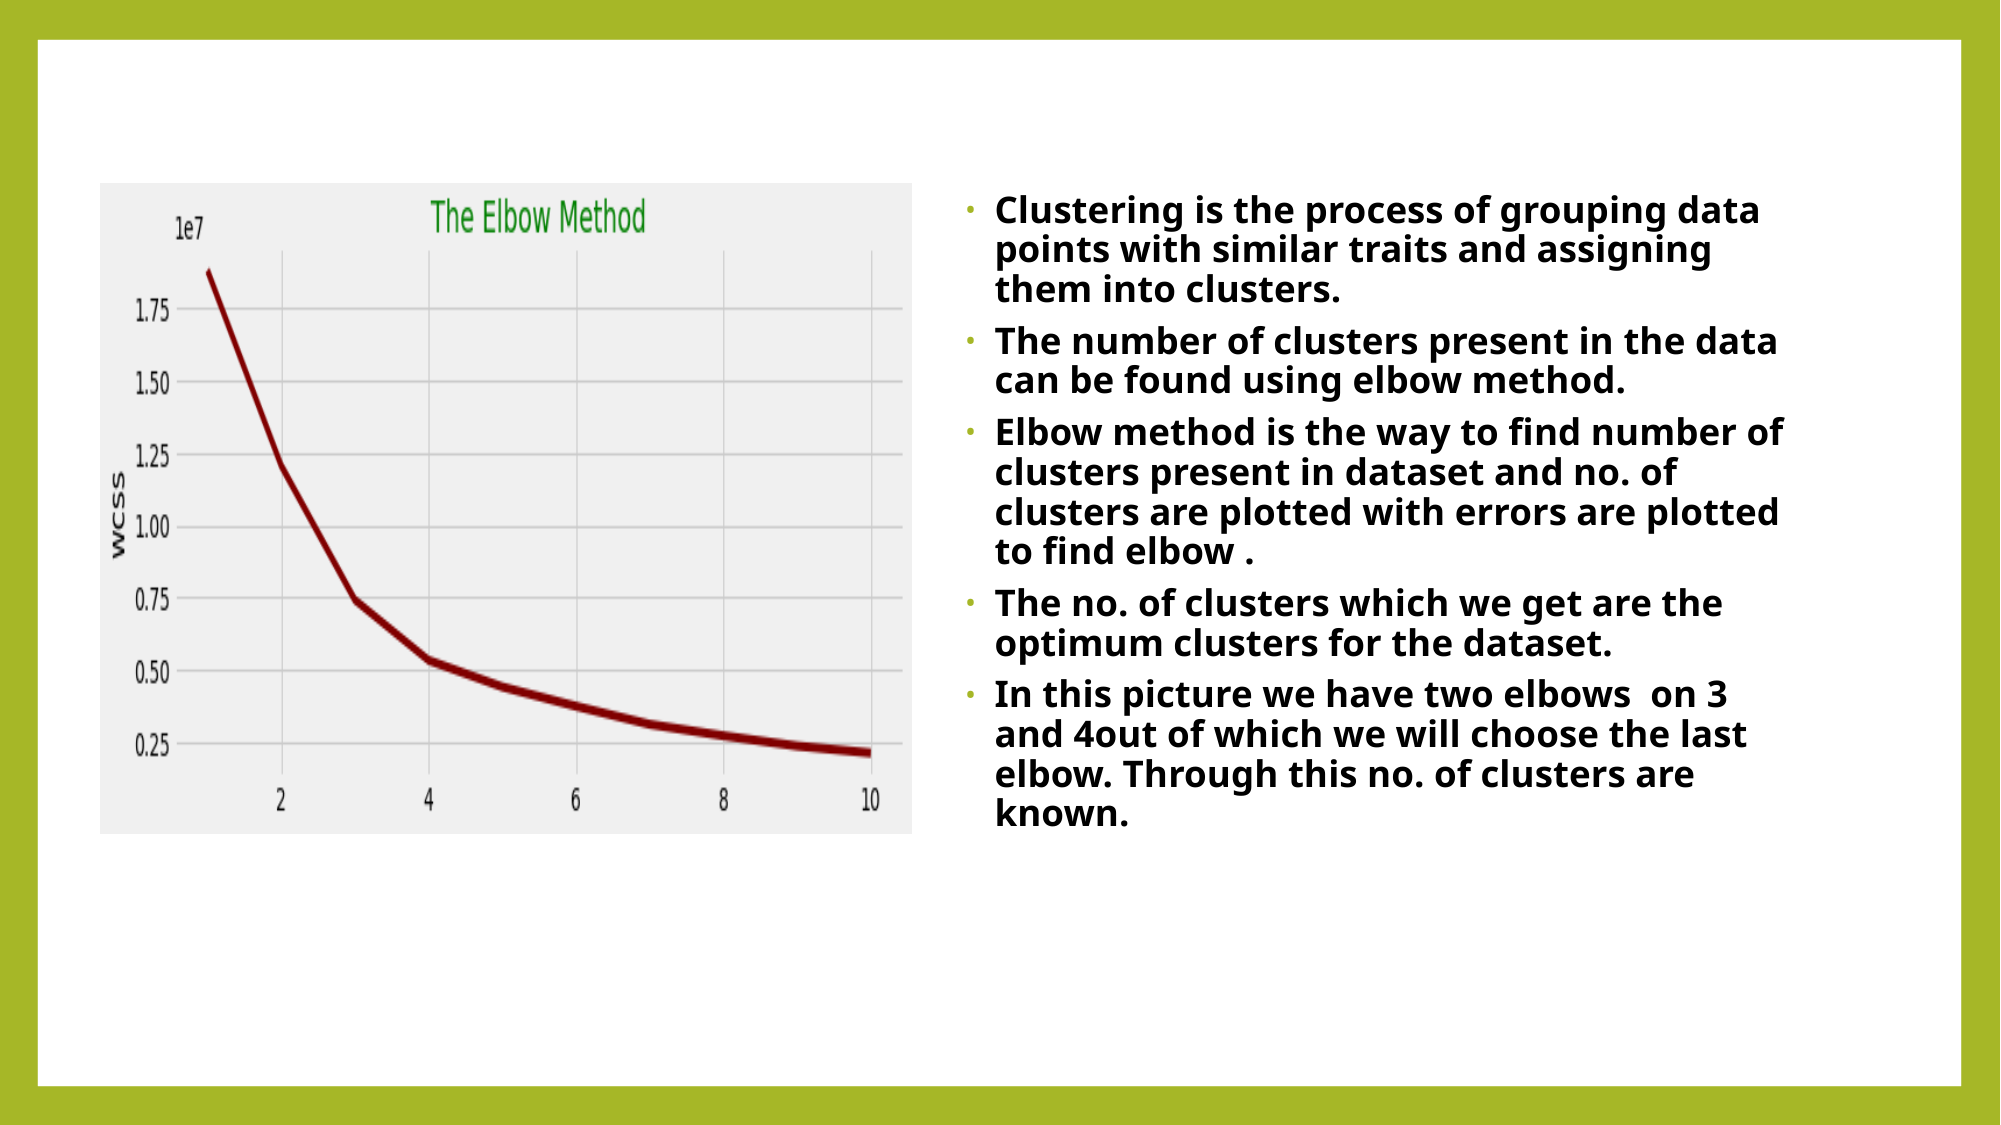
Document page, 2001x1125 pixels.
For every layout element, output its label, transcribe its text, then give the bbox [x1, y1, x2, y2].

picture [100, 183, 912, 834]
text_box Clustering is the process of grouping data points with similar traits and assigning them into clusters. The number of clusters present in the data can be found using elbow method. Elbow method is the way to find number of clusters present in dataset and no. of clusters are plotted with errors are plotted to find elbow . The no. of clusters which we get are the optimum clusters for the dataset. In this picture we have two elbows on 3 and 4out of which we will choose the last elbow. Through this no. of clusters are known. [933, 183, 1814, 847]
text_box [36, 38, 1963, 1088]
